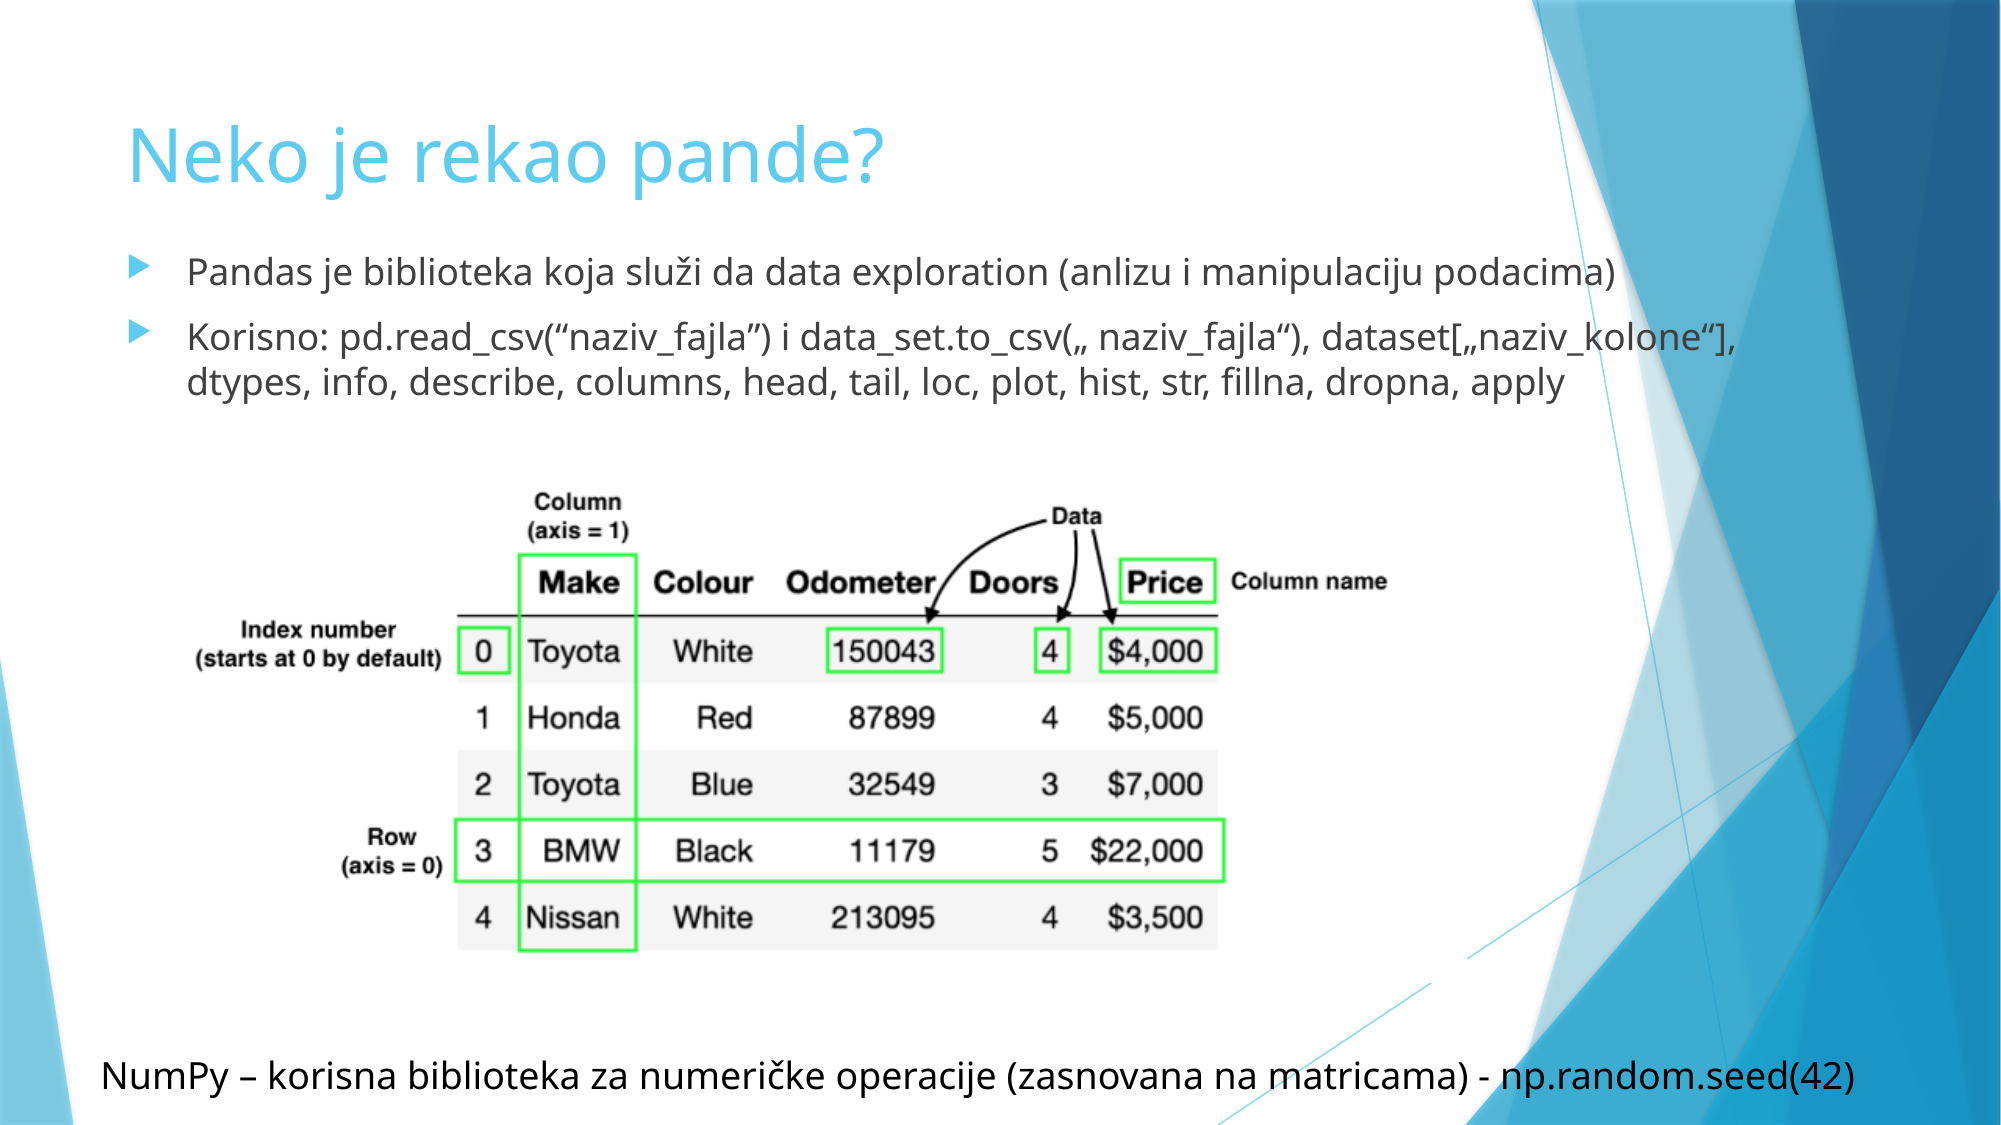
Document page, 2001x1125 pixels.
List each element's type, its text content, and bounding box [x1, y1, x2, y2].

text_box NumPy – korisna biblioteka za numeričke operacije (zasnovana na matricama) - np.random.seed(42) [85, 1044, 1872, 1105]
list Pandas je biblioteka koja služi da data exploration (anlizu i manipulaciju podacima) Korisno: pd.read_csv(“naziv_fajla”) i data_set.to_csv(„ naziv_fajla“), dataset[„naziv_kolone“], dtypes, info, describe, columns, head, tail, loc, plot, hist, str, fillna, dropna, apply [111, 240, 1783, 412]
title Neko je rekao pande? [111, 99, 1522, 240]
picture [164, 456, 1468, 983]
